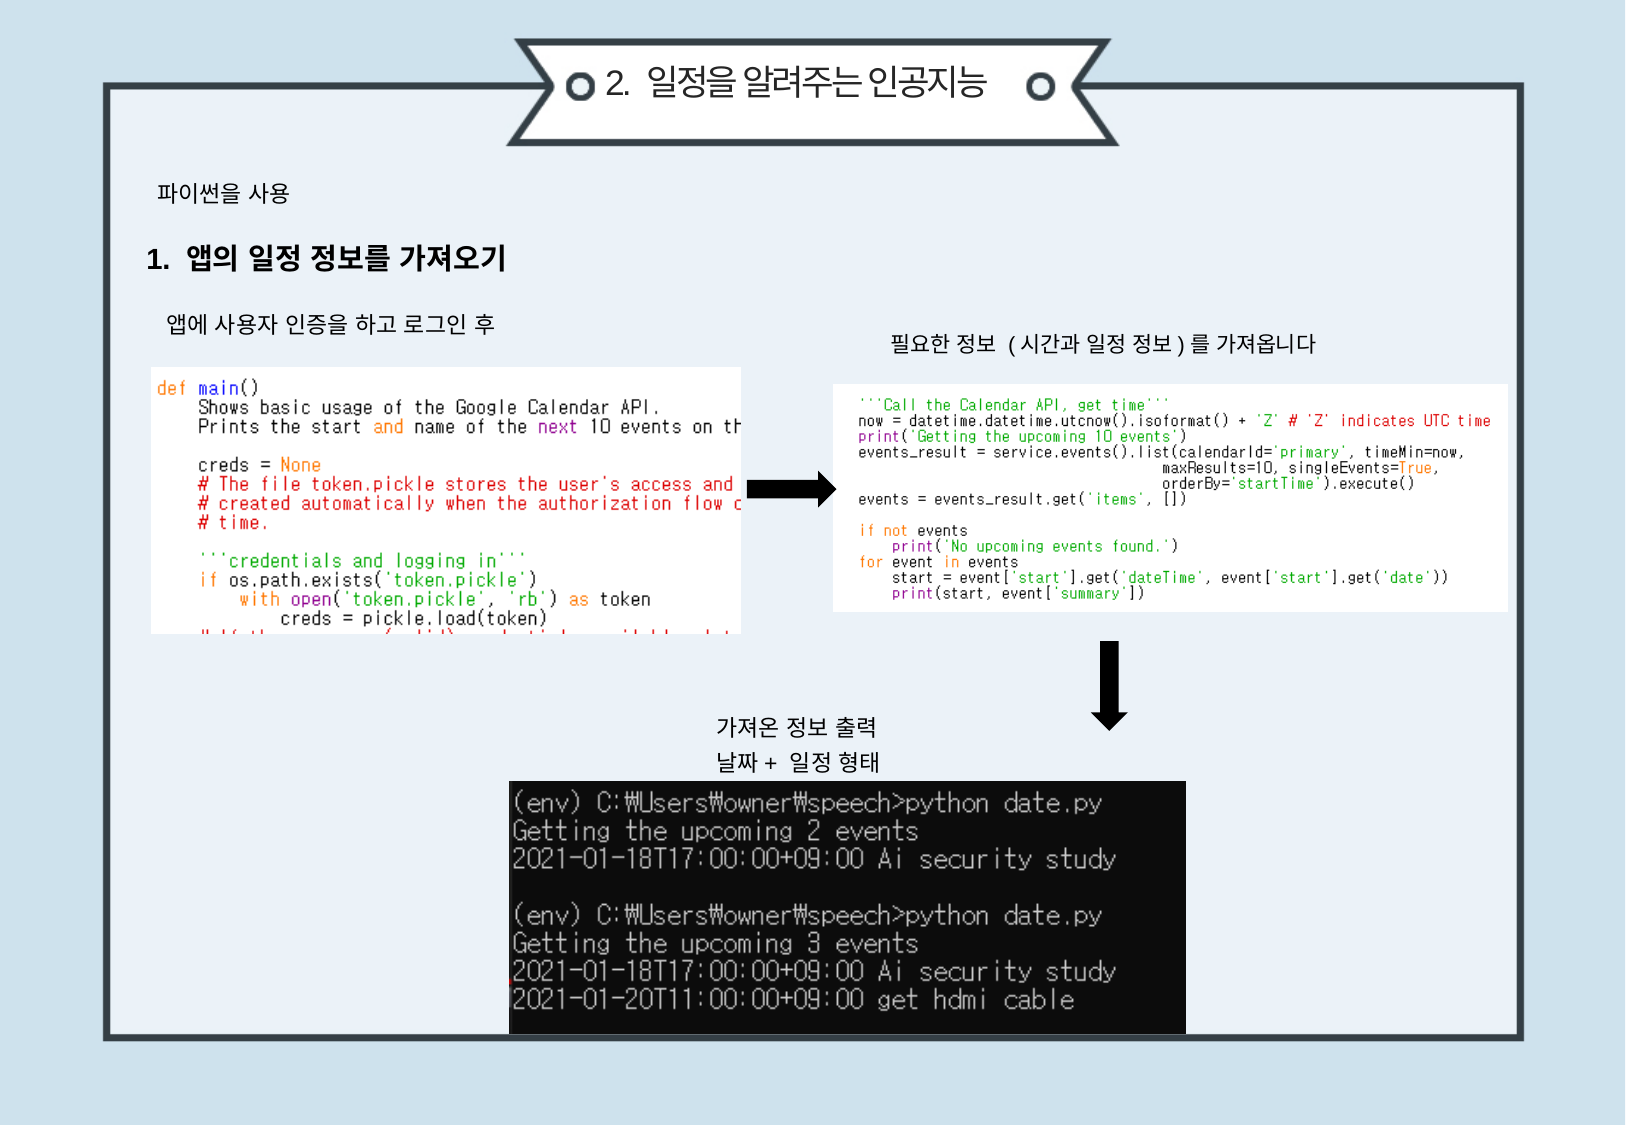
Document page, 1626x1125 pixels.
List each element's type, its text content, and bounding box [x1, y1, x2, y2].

text_box [745, 468, 833, 511]
text_box [1088, 640, 1131, 733]
text_box 1. 앱의 일정 정보를 가져오기 [131, 222, 689, 283]
text_box 2. 일정을 알려주는 인공지능 [470, 52, 1124, 110]
picture [0, 0, 1626, 1125]
text_box 앱에 사용자 인증을 하고 로그인 후 [151, 295, 628, 346]
text_box 가져온 정보 출력 날짜+ 일정 형태 [701, 697, 1110, 781]
text_box 파이썬을 사용 [142, 172, 585, 215]
text_box 필요한 정보 (시간과 일정 정보)를 가져옵니다 [876, 315, 1372, 365]
